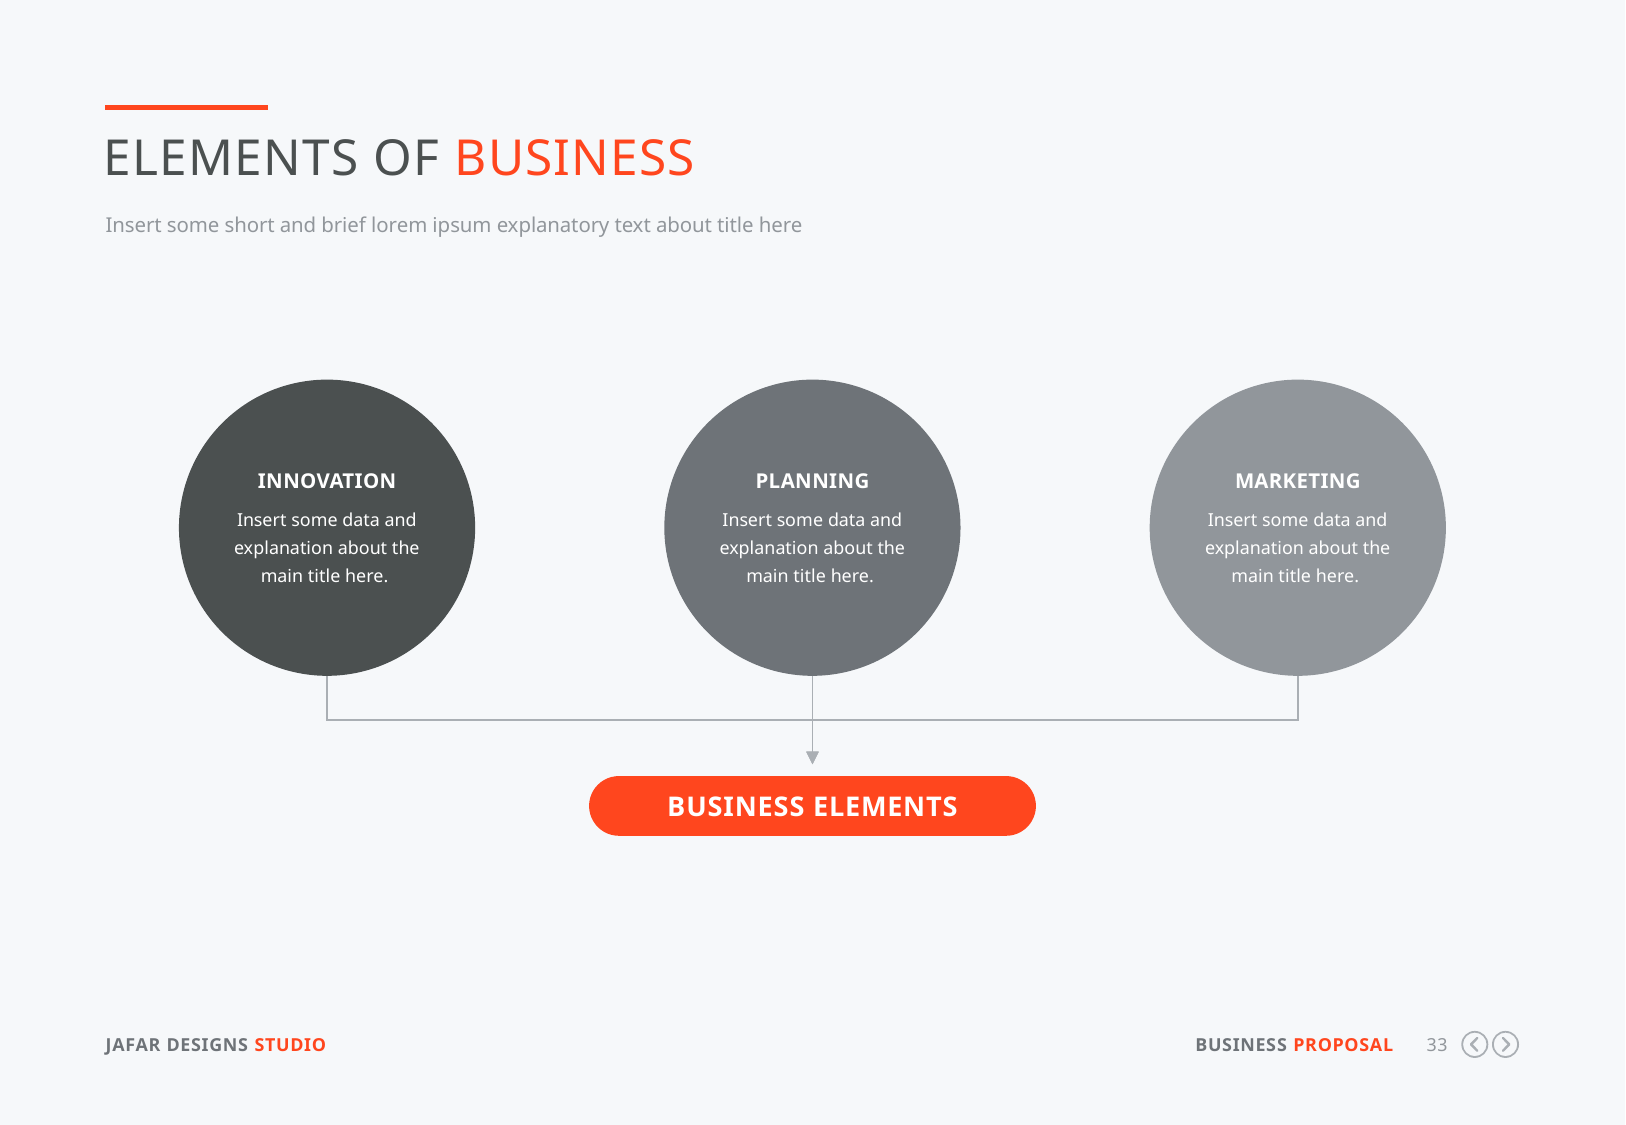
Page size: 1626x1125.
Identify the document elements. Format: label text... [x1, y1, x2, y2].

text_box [577, 763, 1048, 848]
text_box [1149, 379, 1446, 676]
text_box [178, 379, 476, 676]
list Insert some short and brief lorem ipsum explanatory text about title here [105, 209, 1519, 241]
list Elements of Business [103, 125, 1518, 188]
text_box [327, 675, 1298, 764]
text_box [664, 379, 961, 676]
